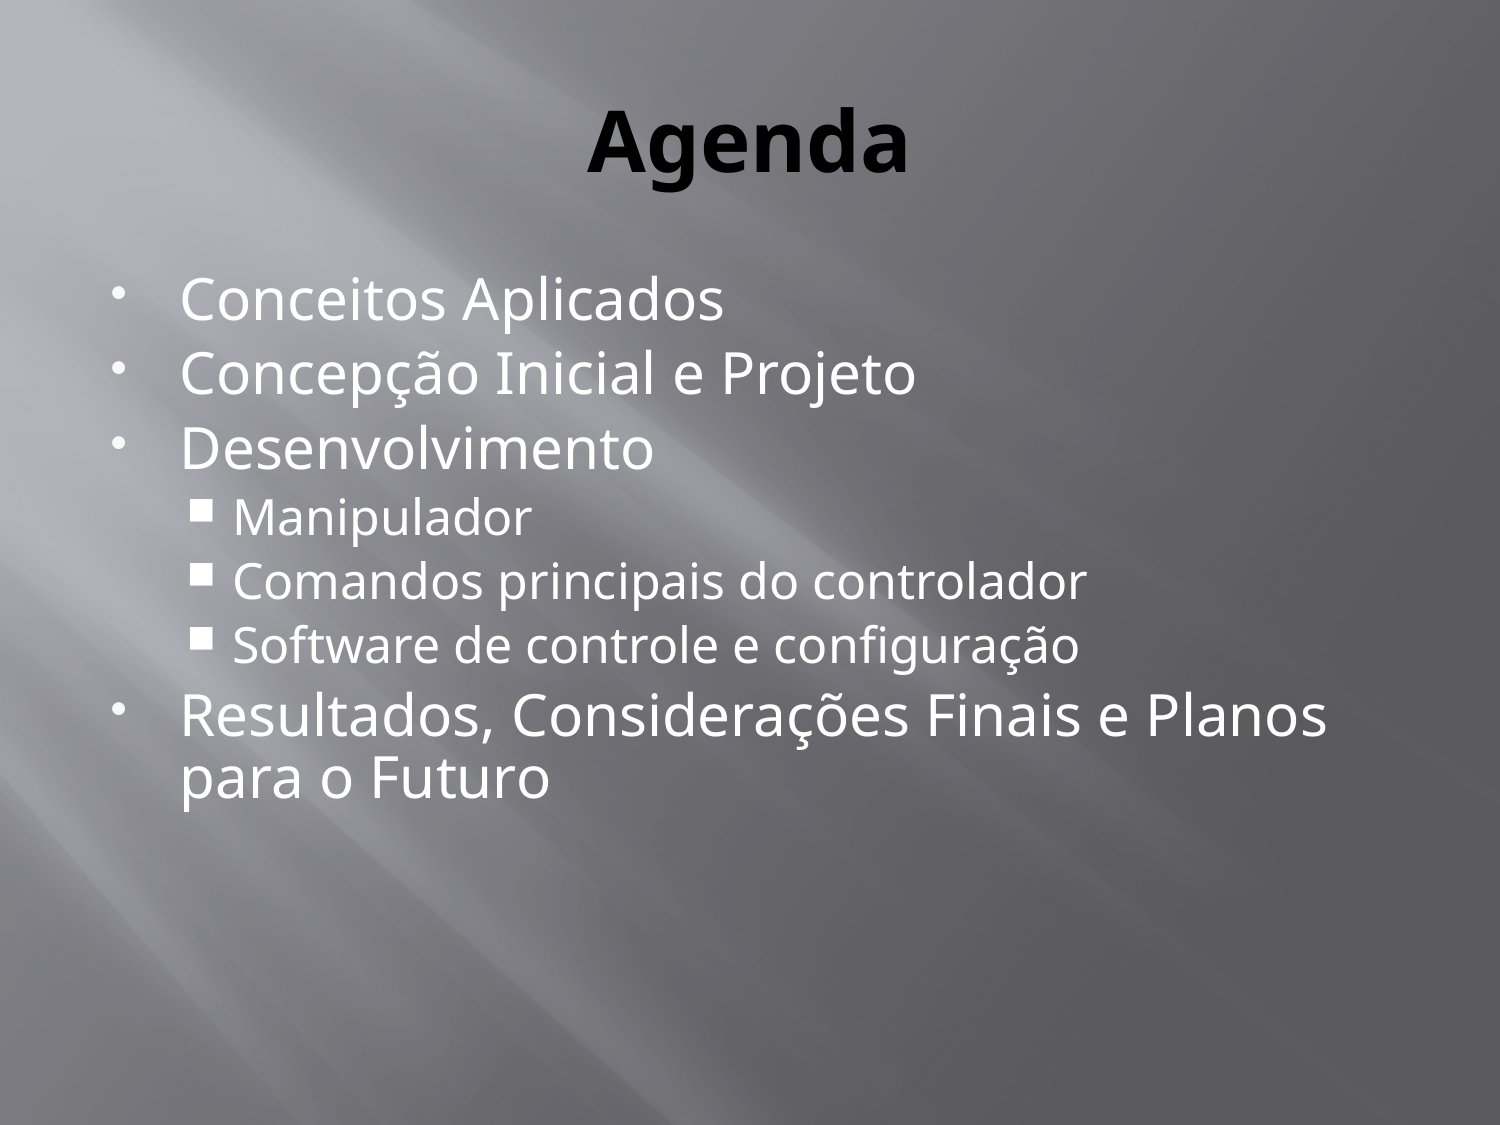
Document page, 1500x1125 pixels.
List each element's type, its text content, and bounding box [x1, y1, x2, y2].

list Conceitos Aplicados Concepção Inicial e Projeto Desenvolvimento Manipulador Comandos principais do controlador Software de controle e configuração Resultados, Considerações Finais e Planos para o Futuro [75, 262, 1425, 1035]
title Agenda [75, 45, 1425, 233]
